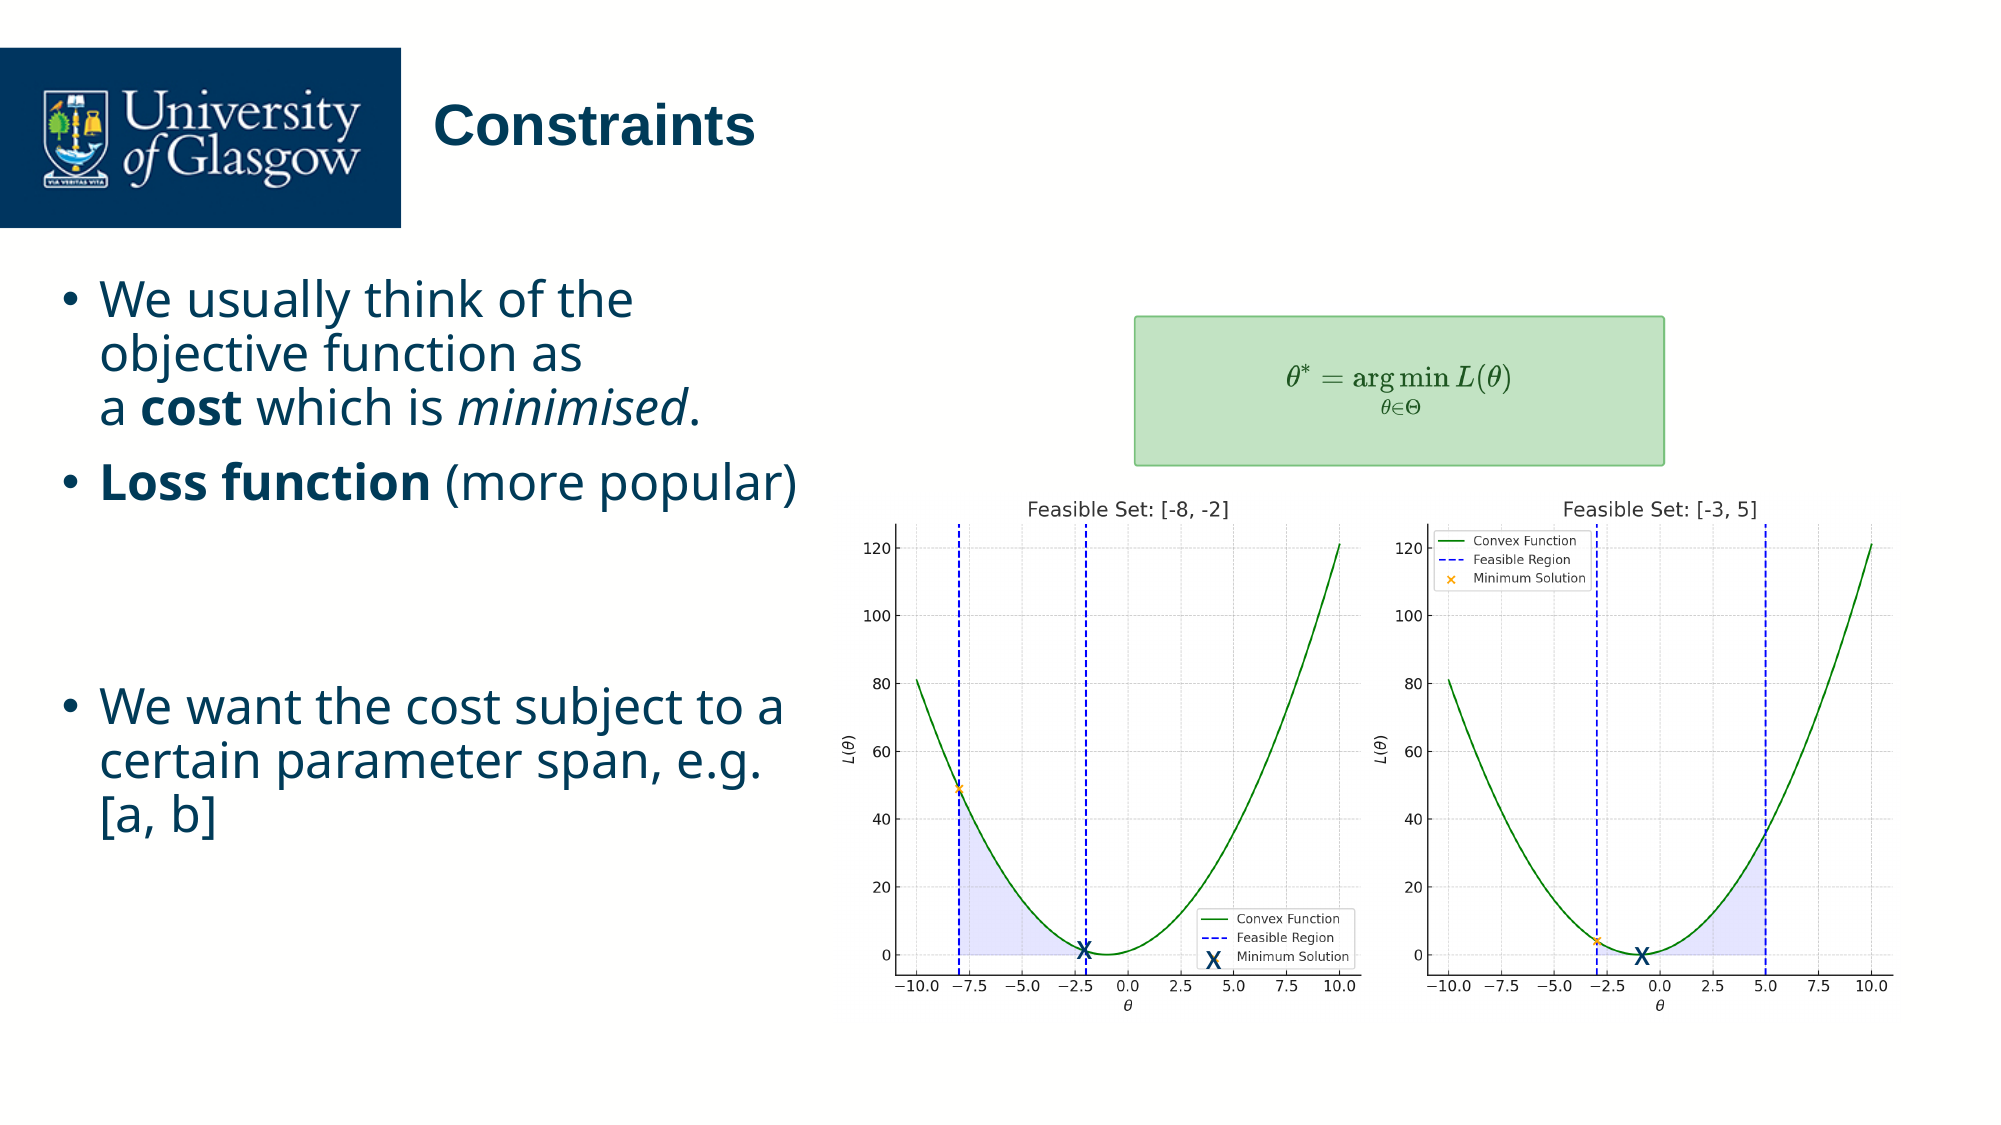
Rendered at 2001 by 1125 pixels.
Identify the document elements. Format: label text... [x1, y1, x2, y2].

picture [0, 0, 2000, 1125]
list We usually think of the objective function as a cost which is minimised. Loss function (more popular) We want the cost subject to a certain parameter span, e.g. [a, b] [46, 266, 833, 1023]
title Constraints [418, 87, 1930, 234]
